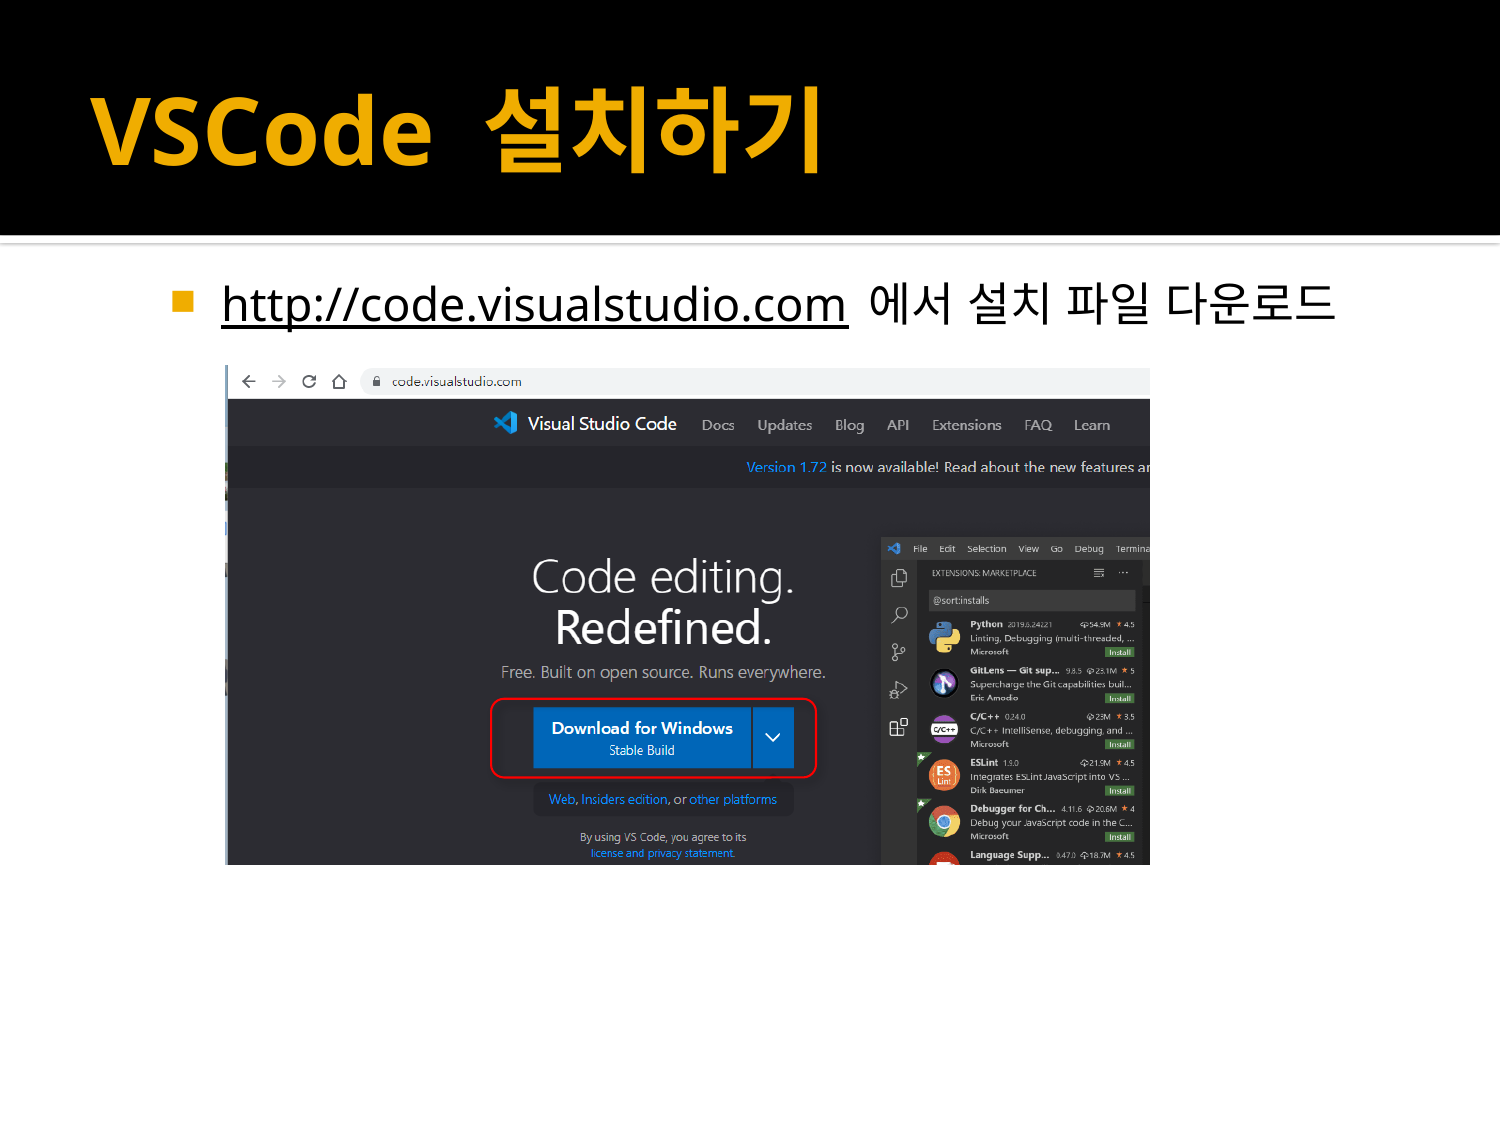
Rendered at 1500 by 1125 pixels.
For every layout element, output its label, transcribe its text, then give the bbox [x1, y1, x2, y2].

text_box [225, 365, 1150, 865]
list http://code.visualstudio.com 에서 설치 파일 다운로드 [140, 260, 1360, 350]
title VSCode 설치하기 [75, 25, 1425, 231]
